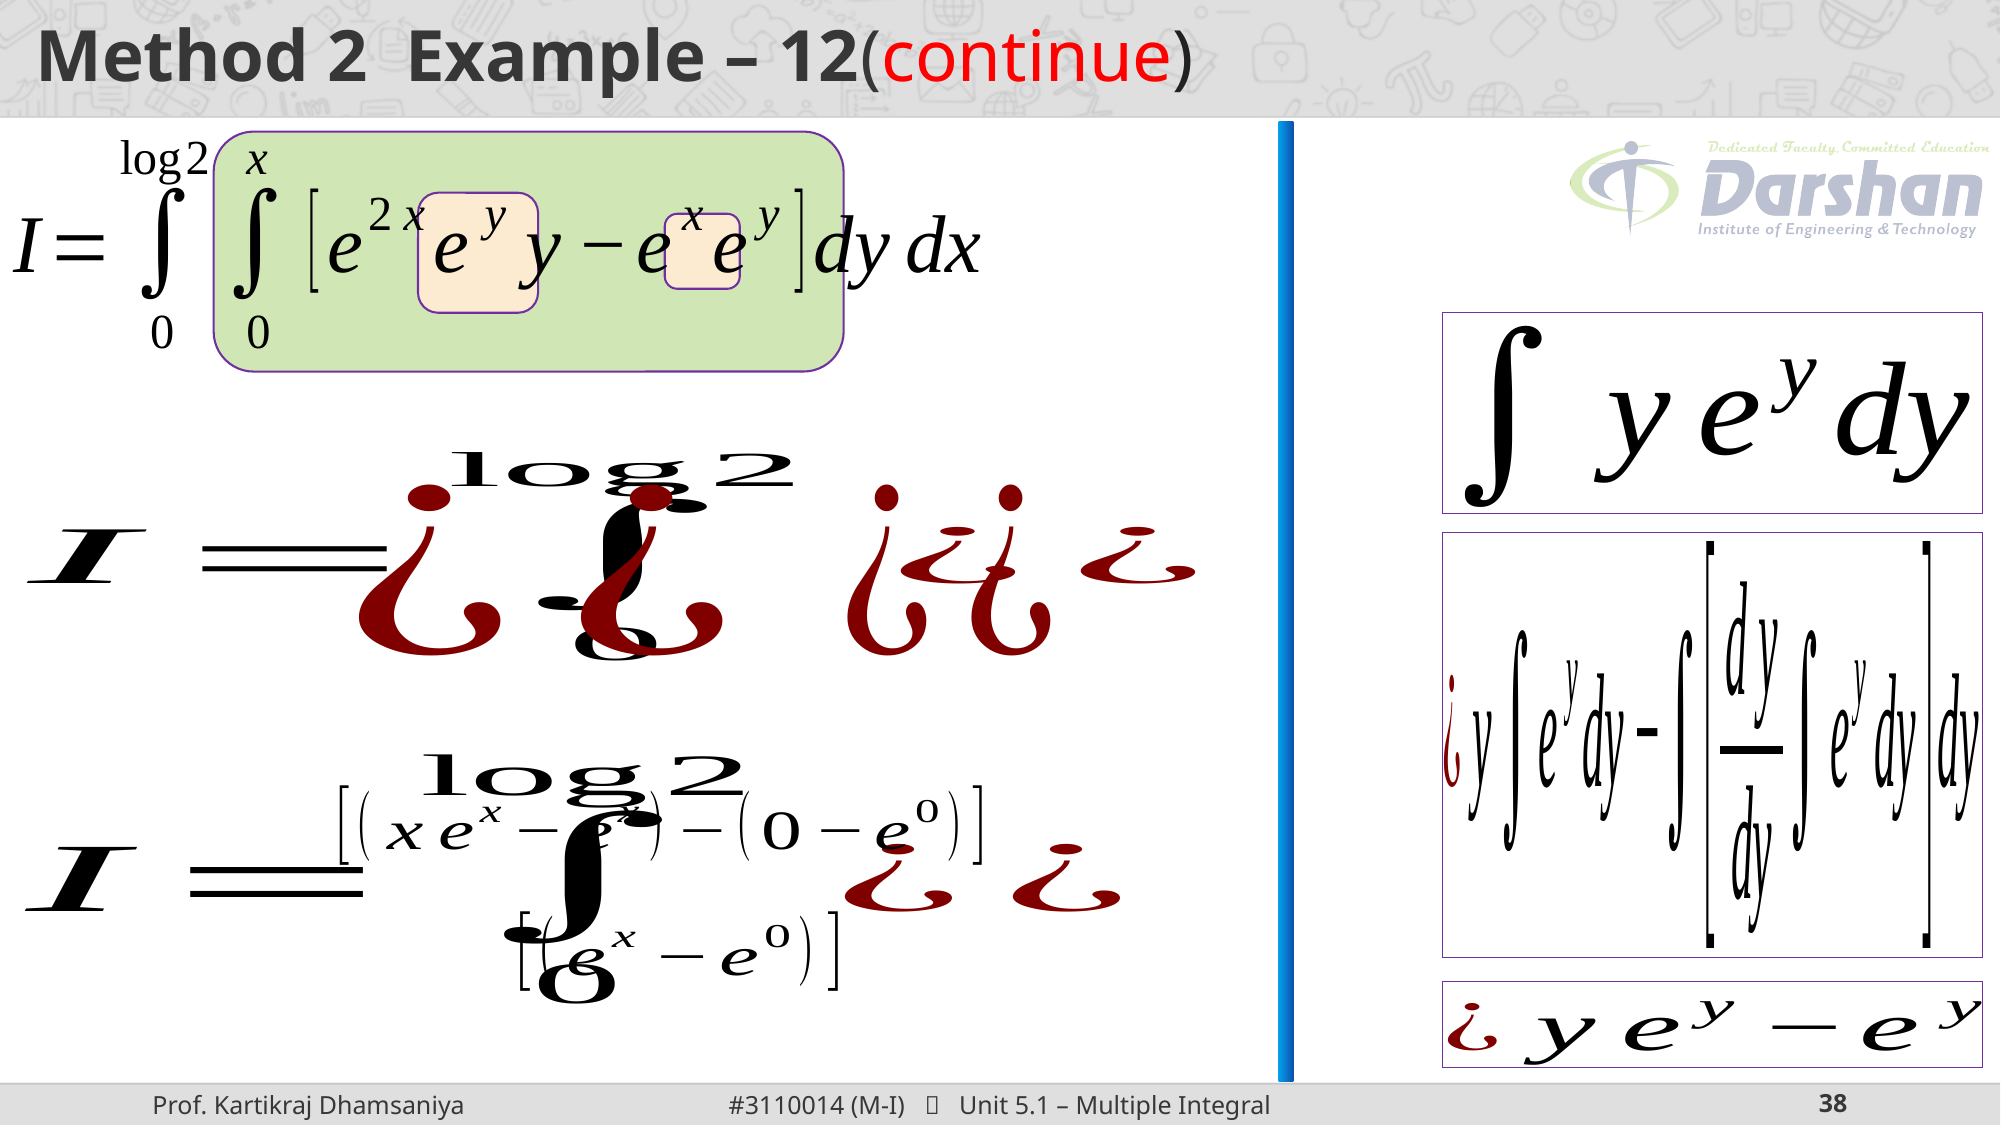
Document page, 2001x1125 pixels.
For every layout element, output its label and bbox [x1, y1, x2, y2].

text_box [212, 130, 845, 373]
text_box [416, 191, 540, 314]
text_box [1278, 121, 1294, 1082]
text_box [663, 212, 741, 290]
